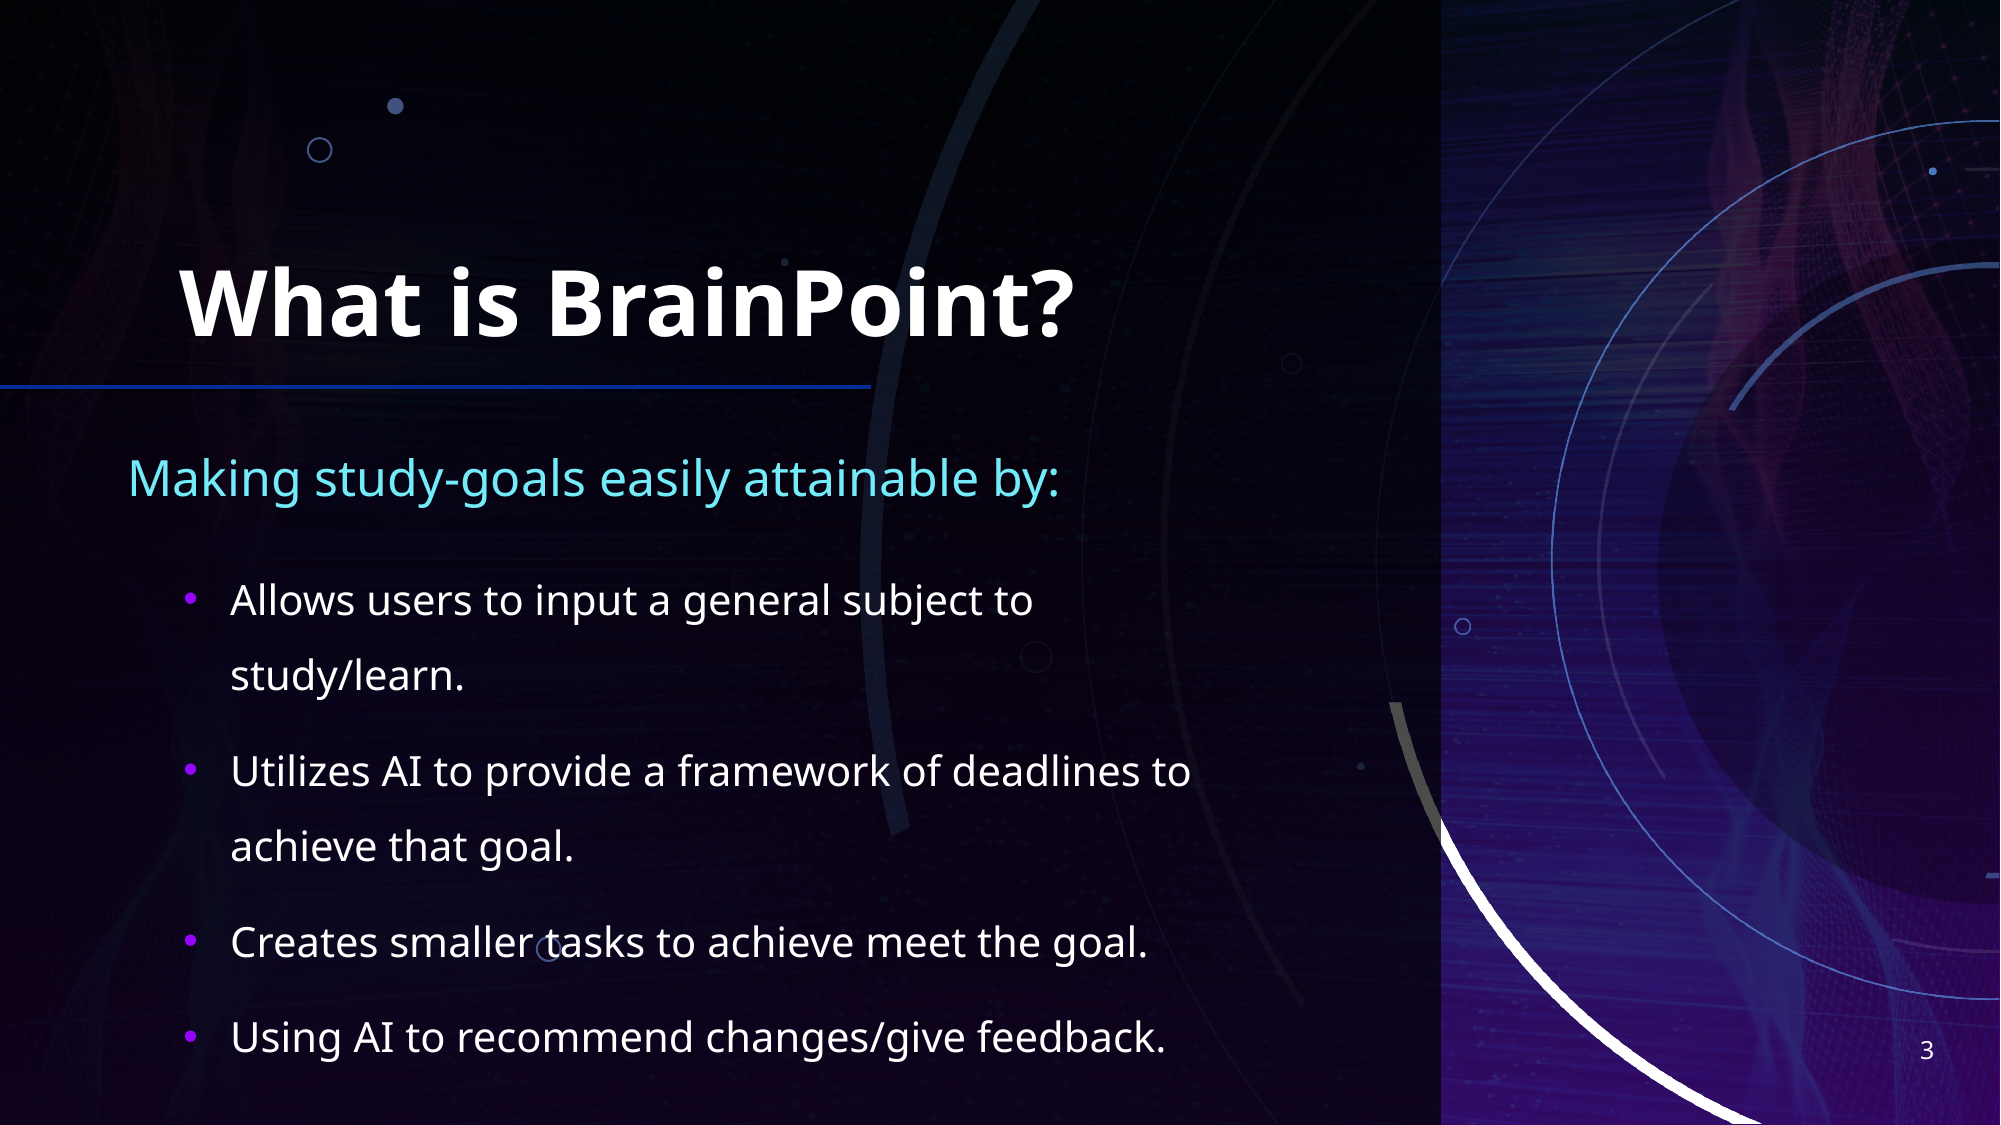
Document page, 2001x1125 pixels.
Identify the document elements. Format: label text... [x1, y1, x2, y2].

list Making study-goals easily attainable by: [112, 414, 1243, 573]
title What is BrainPoint? [164, 172, 1299, 364]
slide_number 3 [1499, 1021, 1950, 1082]
list Allows users to input a general subject to study/learn. Utilizes AI to provide a framework of deadlines to achieve that goal. Creates smaller tasks to achieve meet the goal. Using AI to recommend changes/give feedback. [168, 541, 1214, 1082]
picture [730, 0, 2000, 1124]
